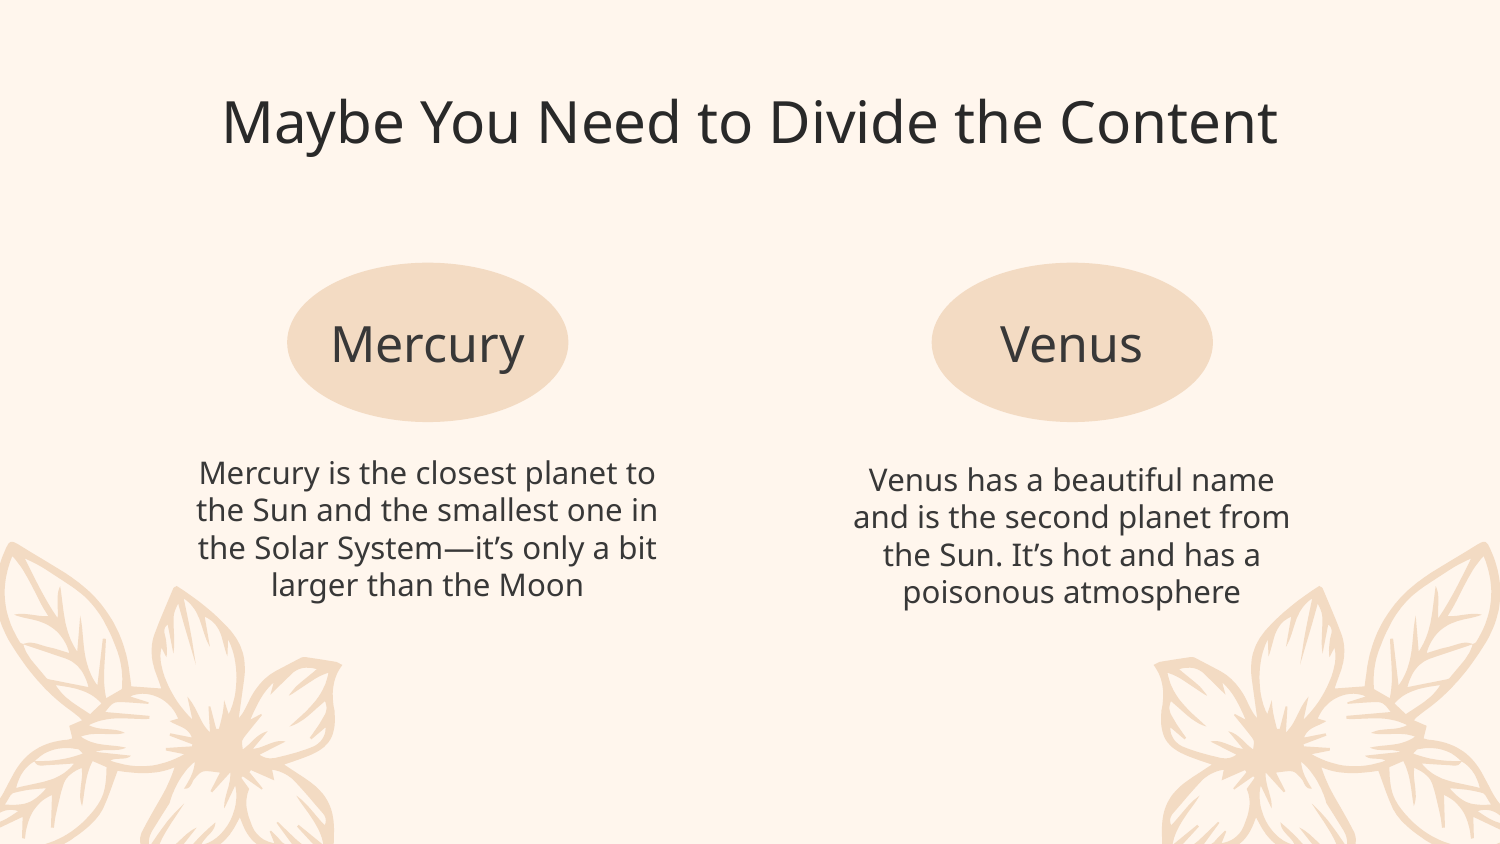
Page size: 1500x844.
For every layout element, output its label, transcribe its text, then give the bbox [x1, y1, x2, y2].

subtitle Venus has a beautiful name and is the second planet from the Sun. It’s hot and has a poisonous atmosphere [823, 435, 1322, 635]
title Maybe You Need to Divide the Content [118, 72, 1382, 167]
subtitle Venus [823, 301, 1322, 384]
text_box [307, 262, 548, 301]
subtitle Mercury is the closest planet to the Sun and the smallest one in the Solar System—it’s only a bit larger than the Moon [178, 422, 677, 635]
subtitle Mercury [178, 301, 677, 384]
text_box [952, 384, 1193, 423]
text_box [952, 262, 1193, 301]
text_box [307, 384, 548, 422]
